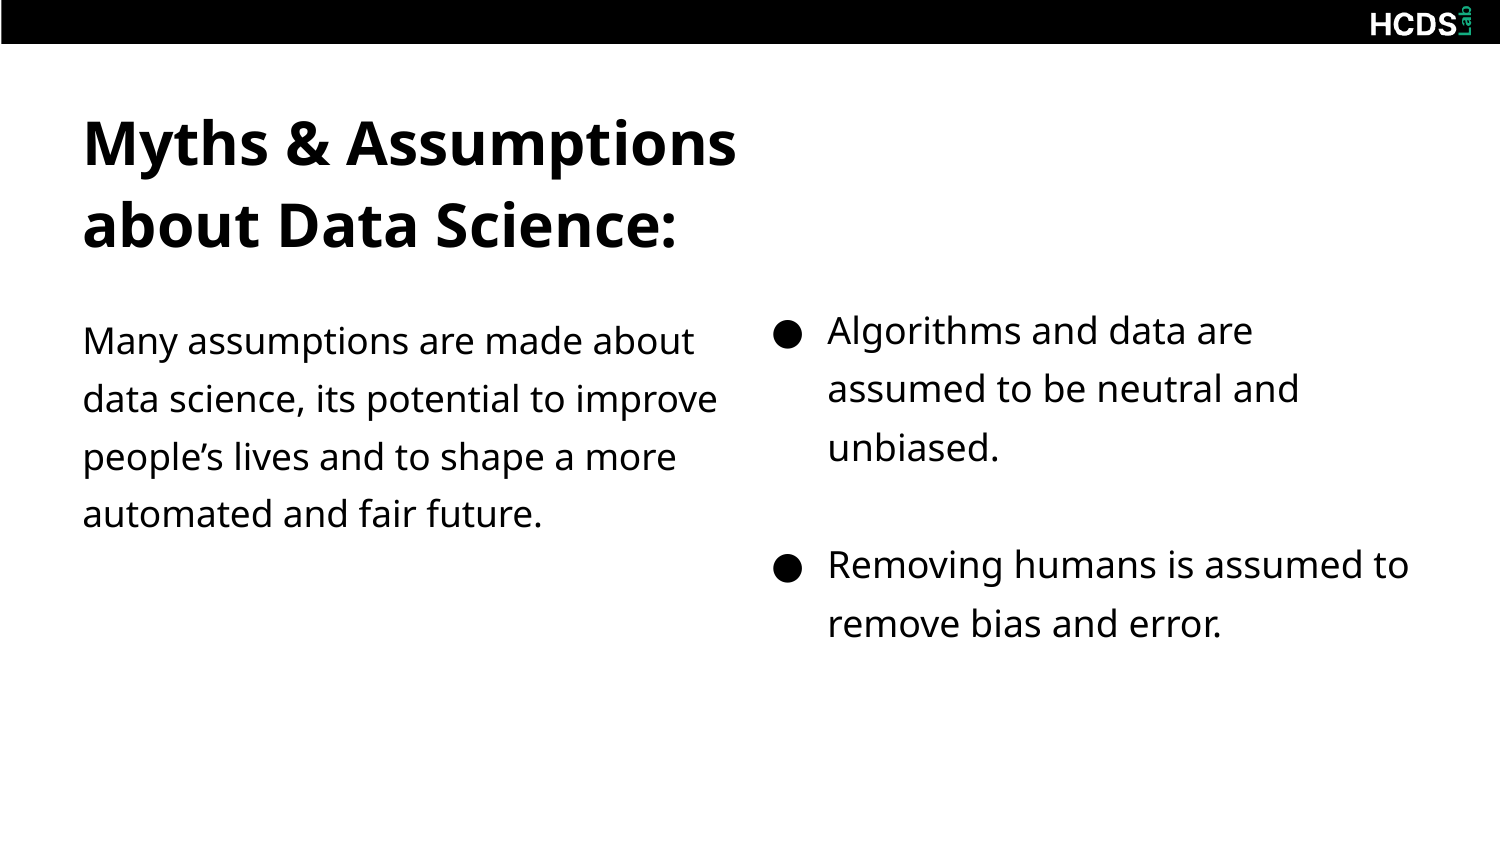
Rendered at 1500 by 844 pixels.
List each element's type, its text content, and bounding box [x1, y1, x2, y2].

subtitle Algorithms and data are assumed to be neutral and unbiased. Removing humans is assumed to remove bias and error. [737, 281, 1433, 795]
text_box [1, 0, 1500, 45]
subtitle Myths & Assumptions about Data Science: [67, 73, 1401, 282]
subtitle Many assumptions are made about data science, its potential to improve people’s lives and to shape a more automated and fair future. [67, 292, 737, 555]
